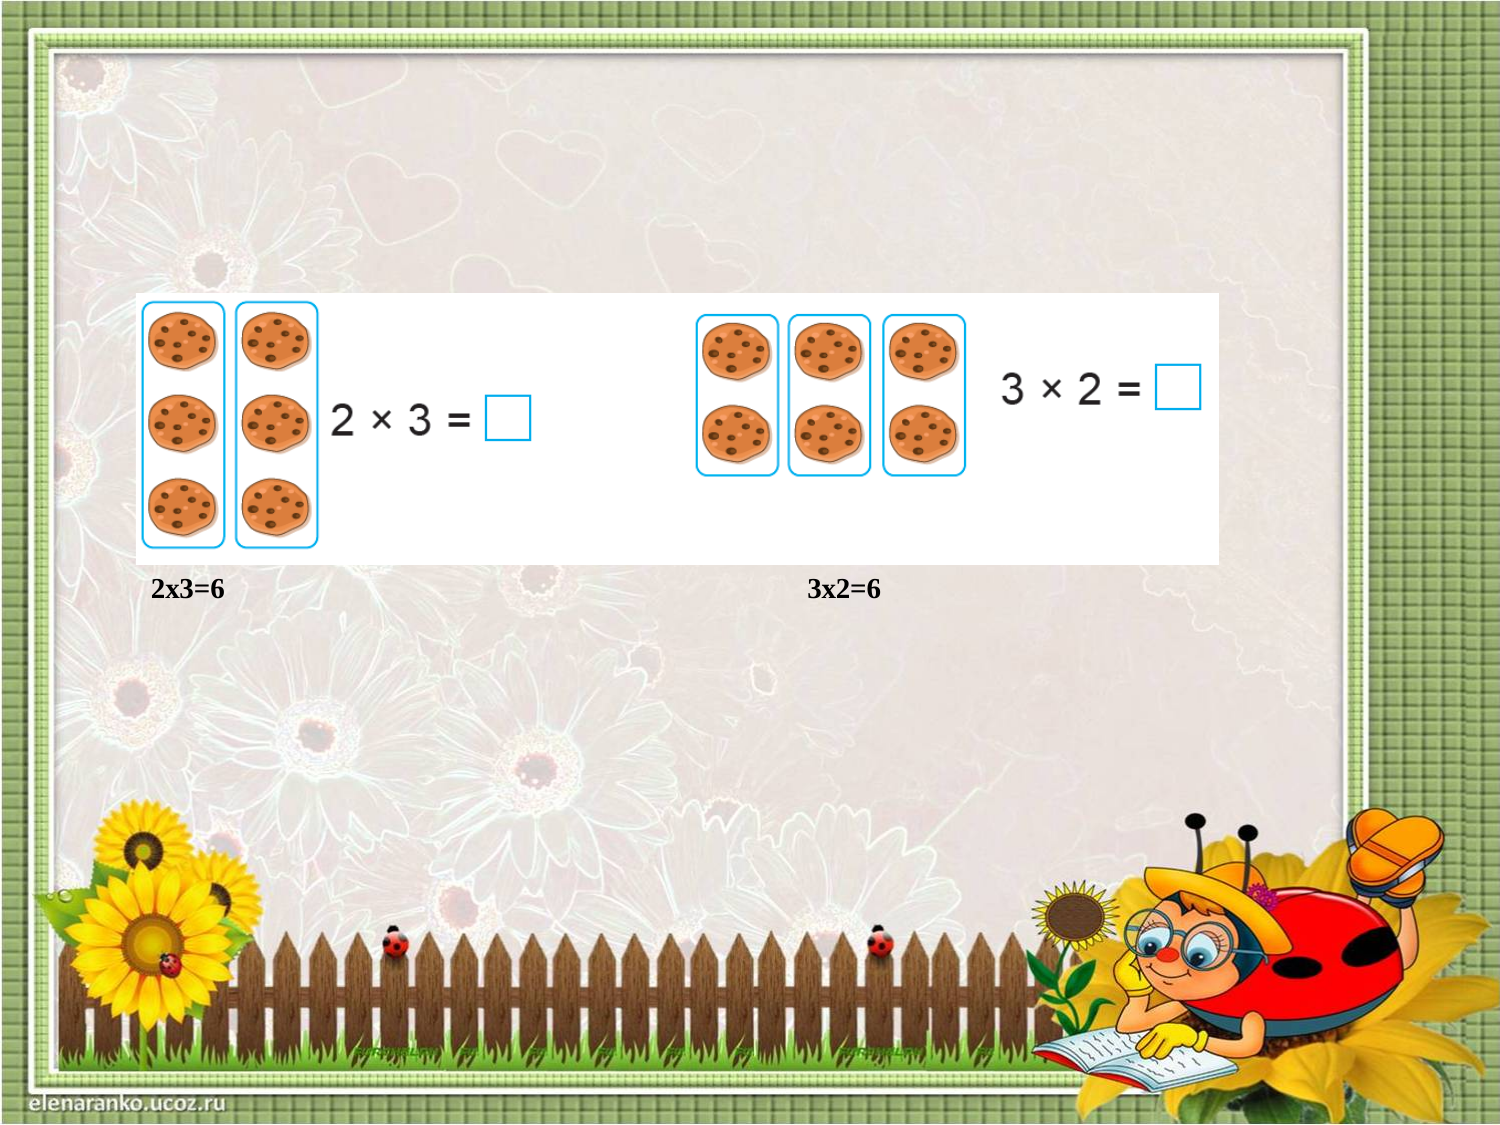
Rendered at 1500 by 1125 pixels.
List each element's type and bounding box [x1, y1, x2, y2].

list [135, 255, 1230, 611]
picture [0, 0, 1500, 1125]
